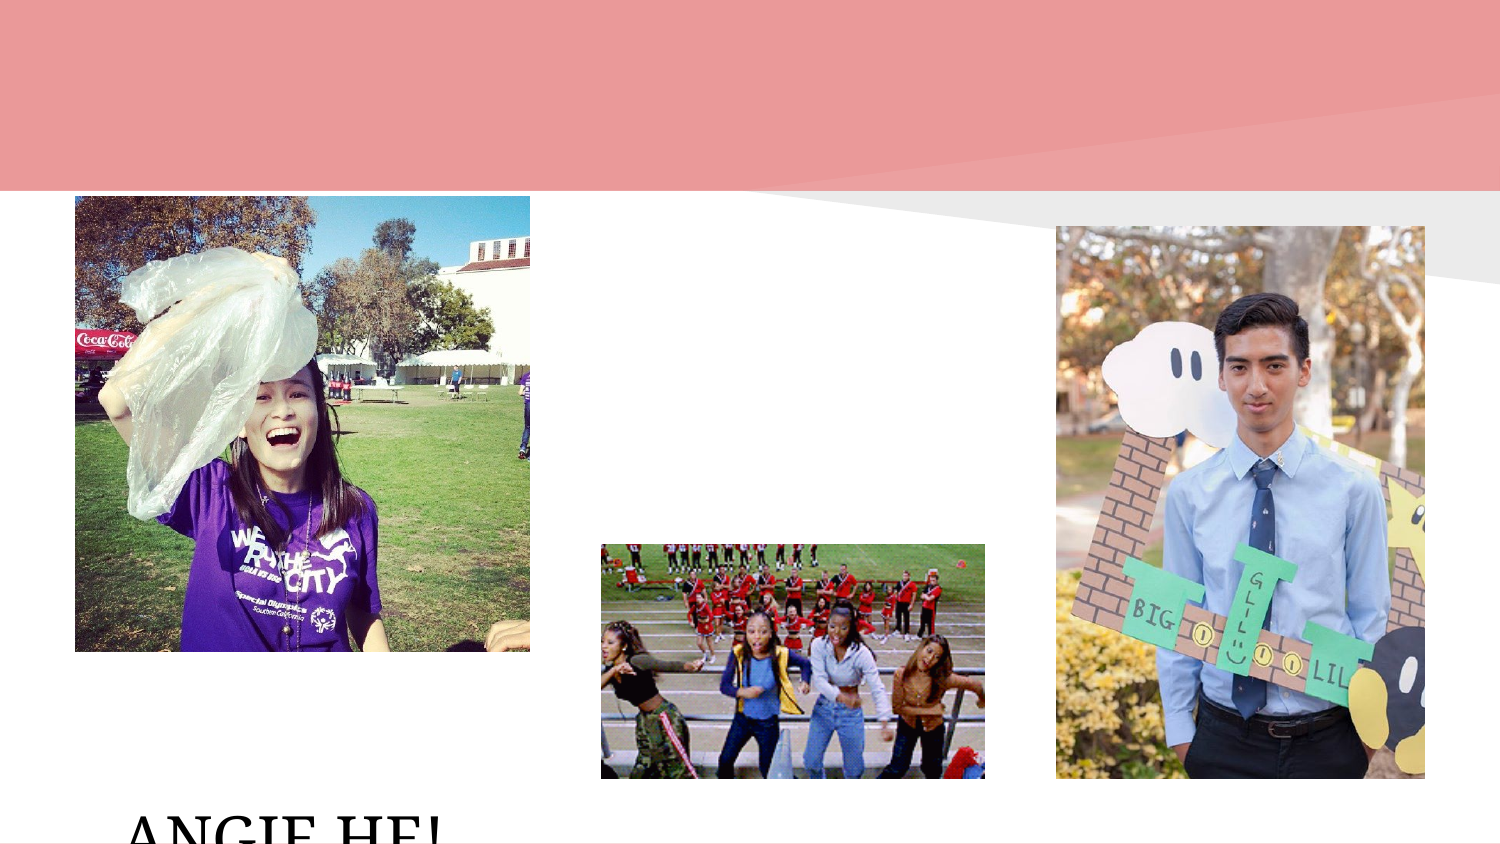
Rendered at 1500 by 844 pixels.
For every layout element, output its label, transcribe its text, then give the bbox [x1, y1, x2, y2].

list ‘ JONATHAN LIU! ANGIE HE! [75, 196, 1425, 808]
picture [1056, 225, 1426, 780]
picture [74, 196, 531, 652]
picture [601, 544, 985, 780]
